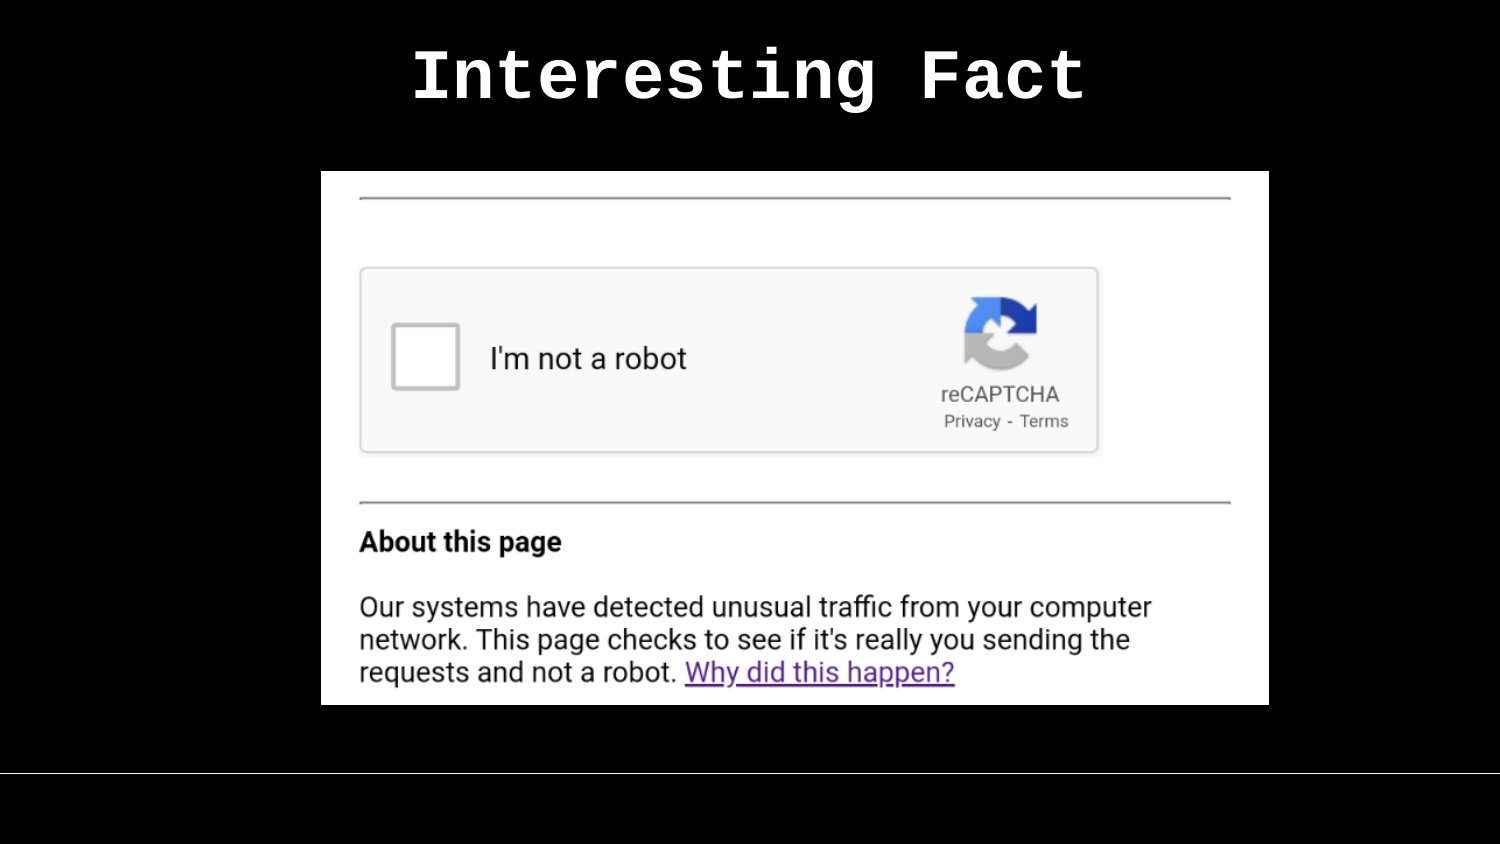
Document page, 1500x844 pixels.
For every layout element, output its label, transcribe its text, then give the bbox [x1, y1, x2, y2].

title Interesting Fact [0, 10, 1500, 130]
picture [321, 171, 1269, 706]
